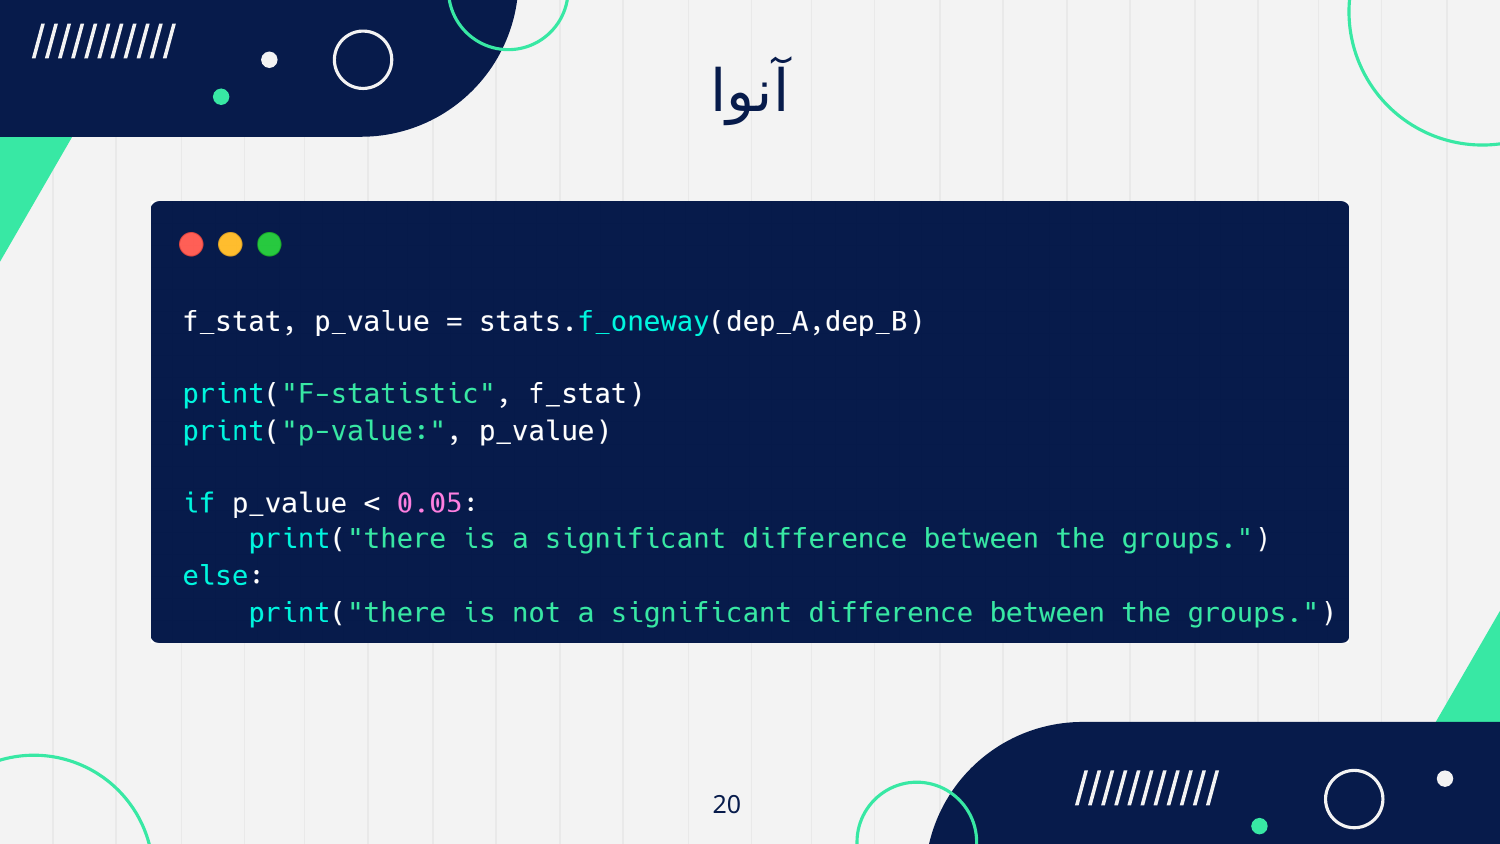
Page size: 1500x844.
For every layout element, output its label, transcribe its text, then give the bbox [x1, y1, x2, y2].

text_box 20 [697, 781, 802, 826]
text_box آنوا [528, 45, 972, 130]
picture [151, 201, 1349, 643]
